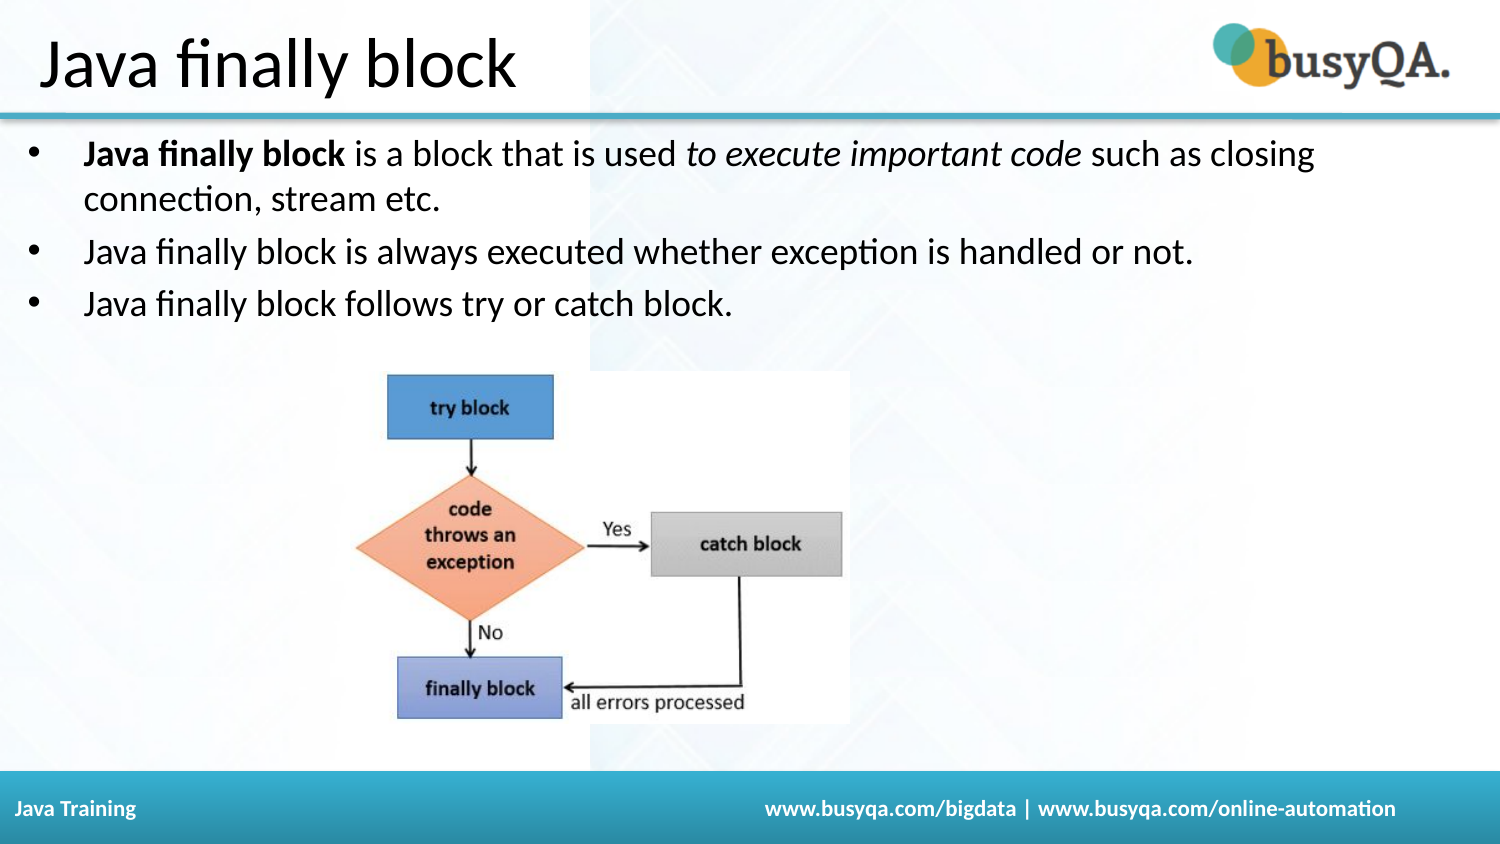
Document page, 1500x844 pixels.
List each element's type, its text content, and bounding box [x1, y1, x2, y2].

slide_number 103 [1074, 782, 1425, 827]
title Java finally block [24, 9, 1375, 110]
picture [0, 0, 1500, 113]
picture [0, 119, 1500, 772]
list Java finally block is a block that is used to execute important code such as closing connection, stream etc. Java finally block is always executed whether exception is handled or not. Java finally block follows try or catch block. [12, 121, 1463, 767]
